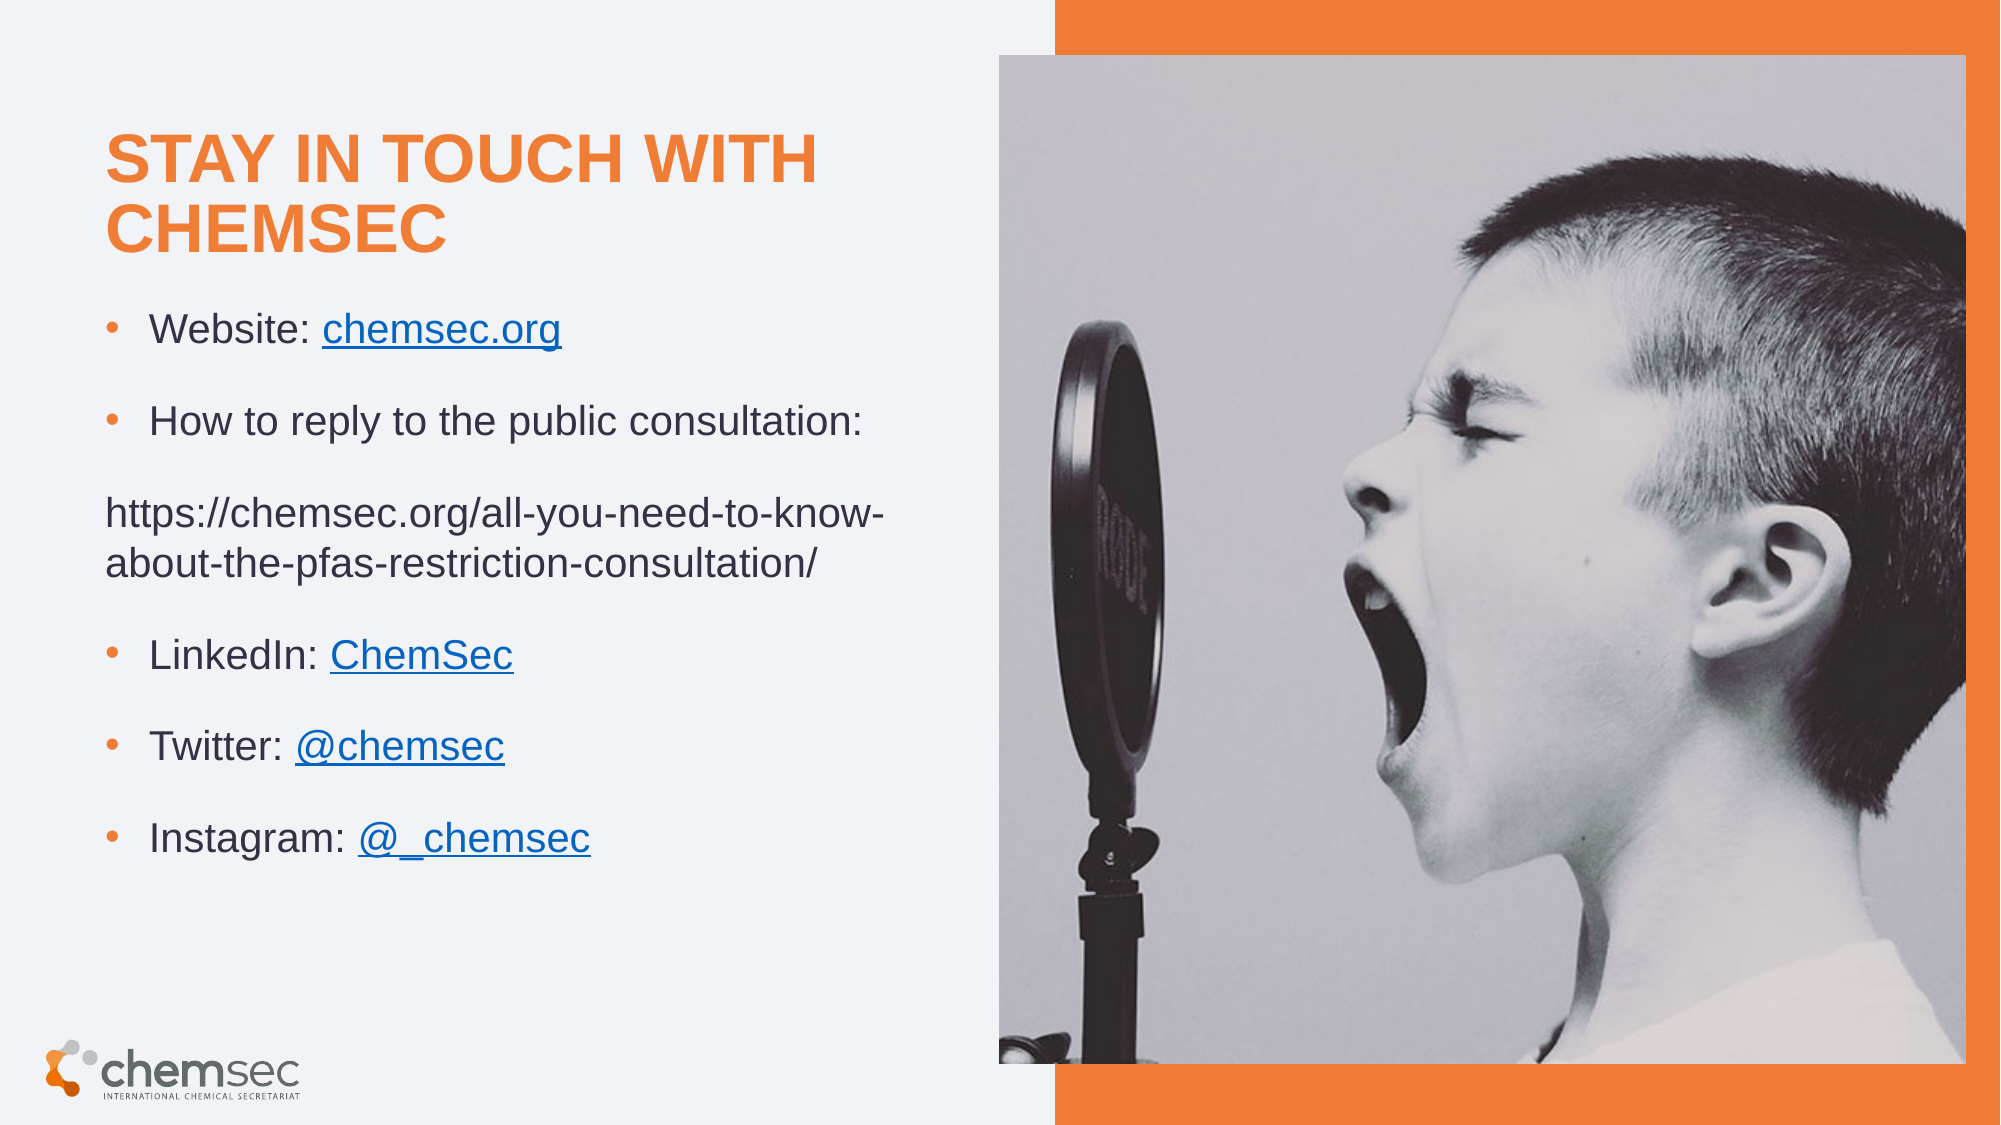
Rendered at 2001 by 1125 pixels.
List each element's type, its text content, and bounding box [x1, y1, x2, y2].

title stay in touch with chemsec [104, 60, 945, 267]
picture [999, 55, 1966, 1064]
list Website: chemsec.org How to reply to the public consultation: https://chemsec.org/all-you-need-to-know-about-the-pfas-restriction-consultation/ LinkedIn: ChemSec Twitter: @chemsec Instagram: @_chemsec [104, 302, 945, 1014]
